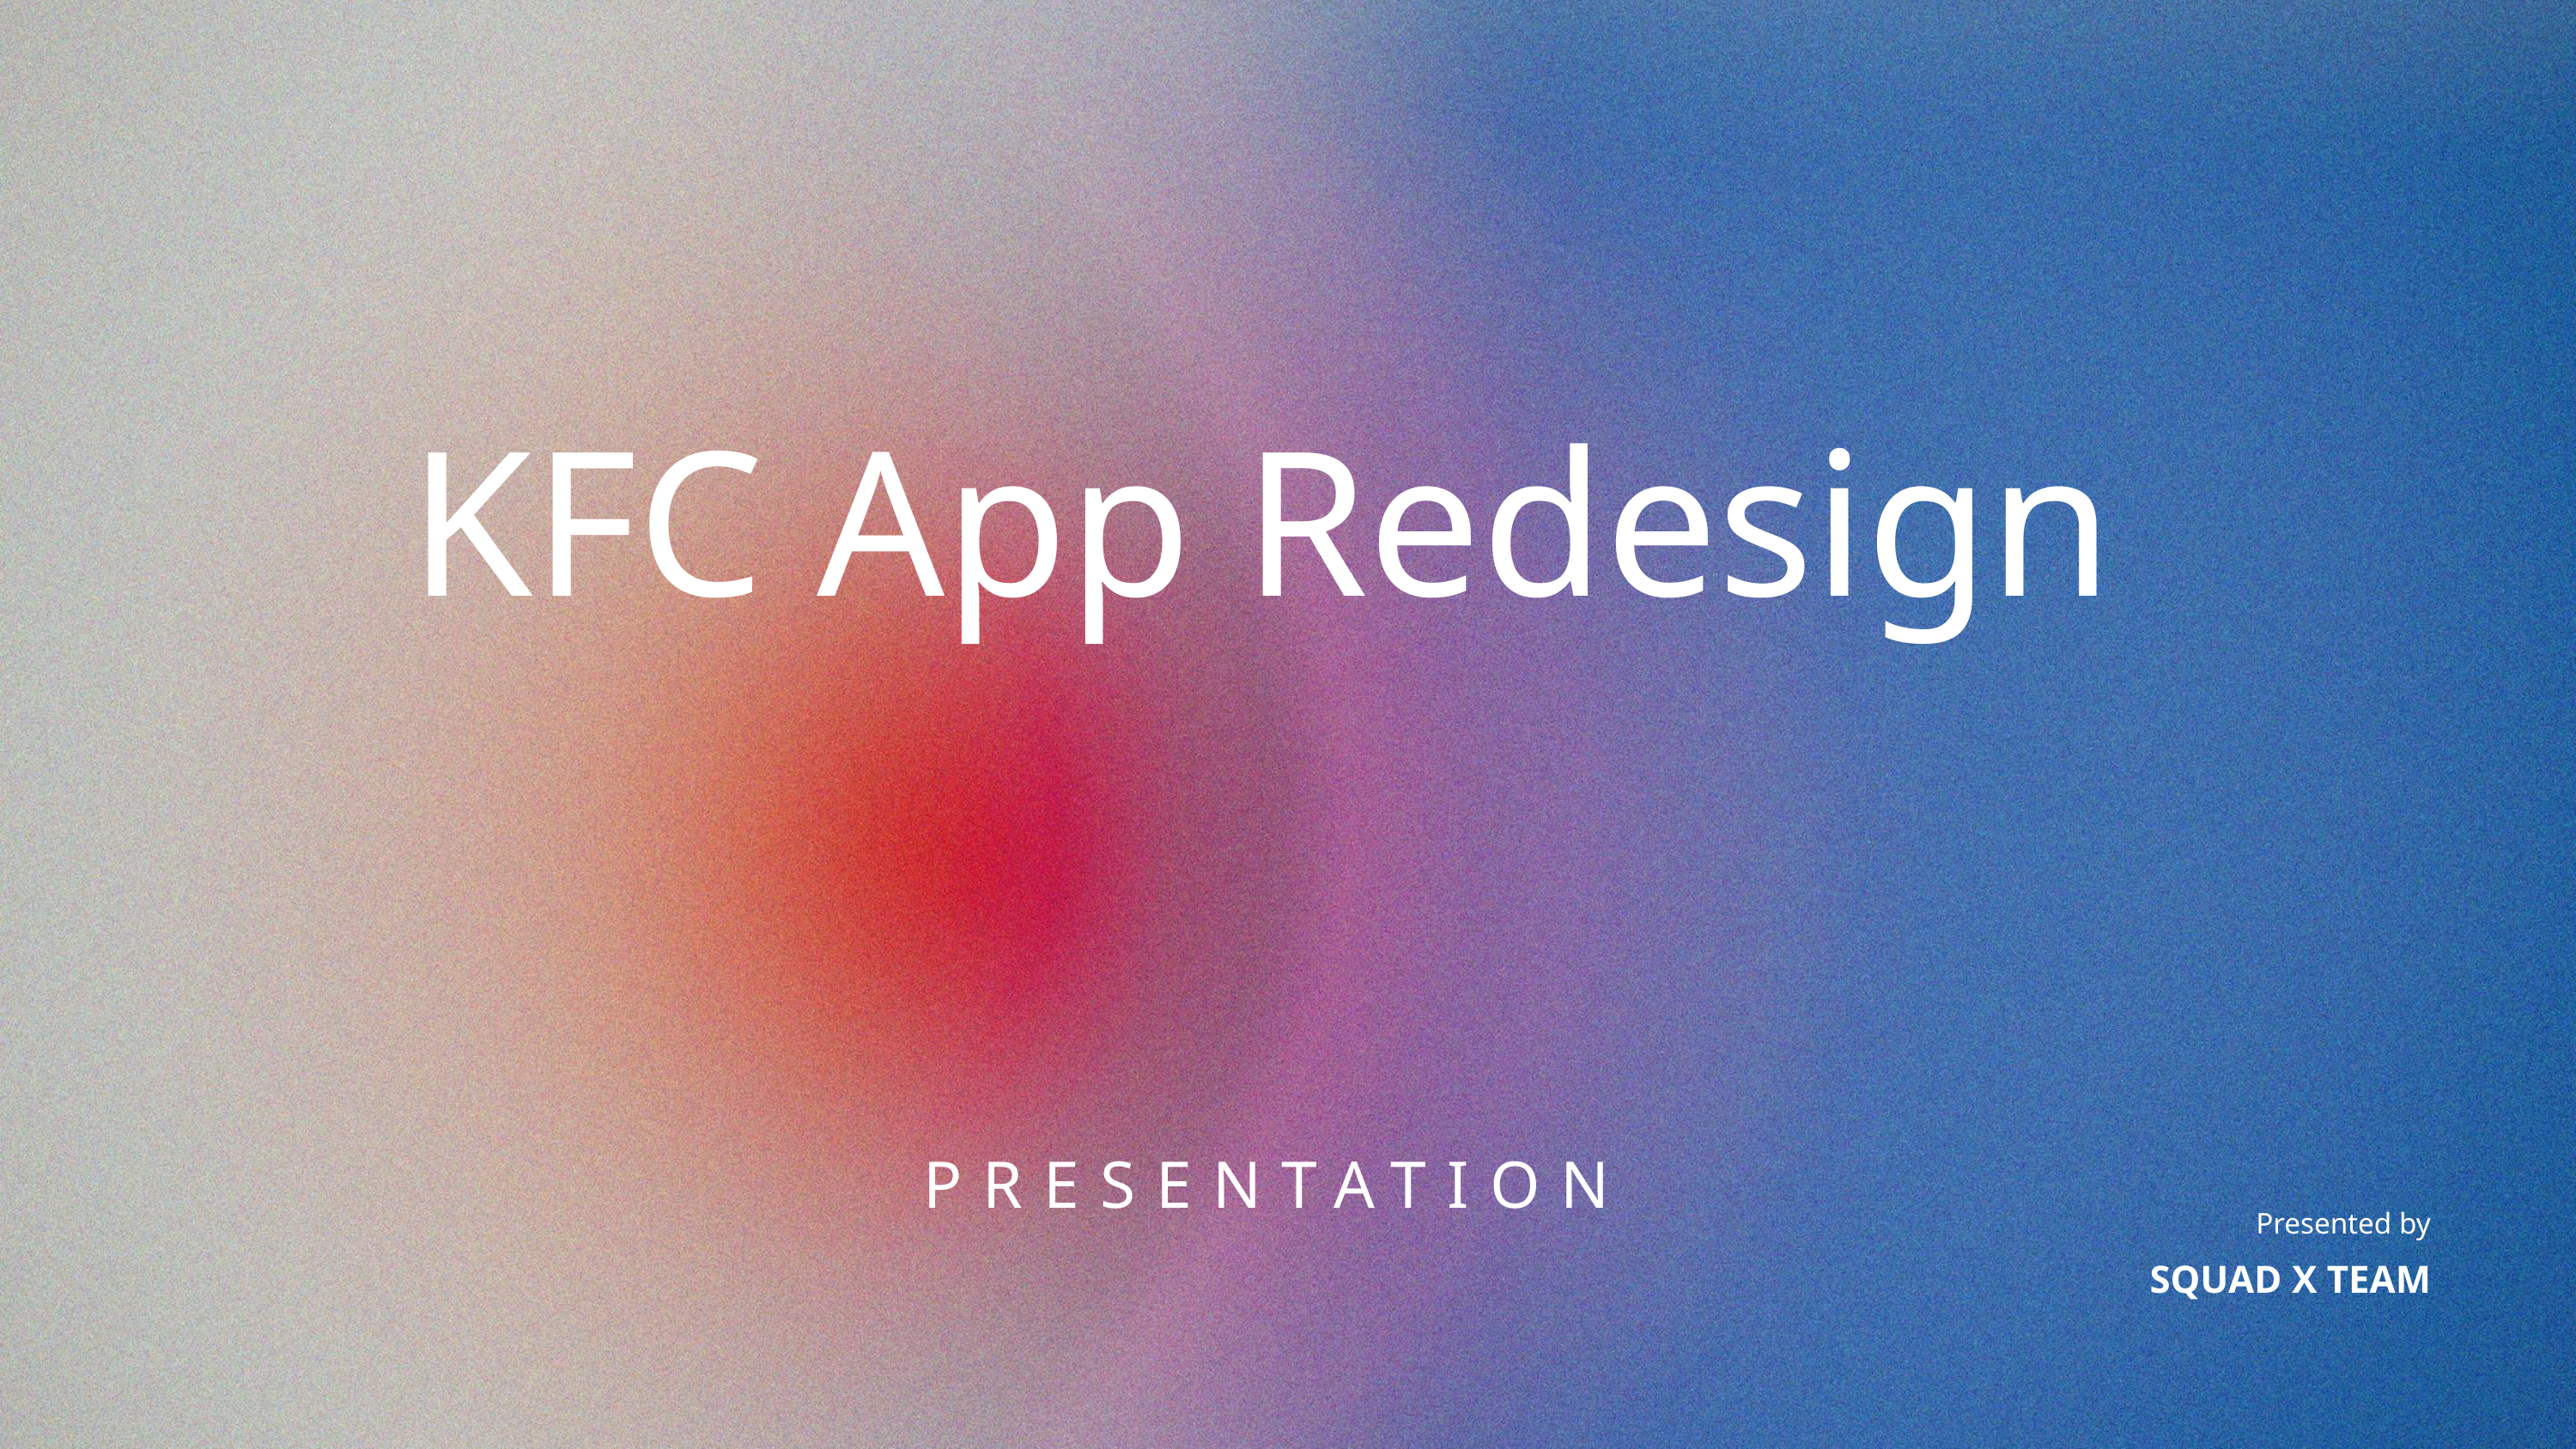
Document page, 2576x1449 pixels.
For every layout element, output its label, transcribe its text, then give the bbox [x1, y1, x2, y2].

text_box SQUAD X TEAM [2008, 1247, 2432, 1300]
text_box PRESENTATION [525, 1143, 2009, 1221]
text_box Presented by [2008, 1199, 2432, 1240]
text_box KFC App Redesign [236, 395, 2340, 636]
text_box [0, 0, 2576, 1449]
